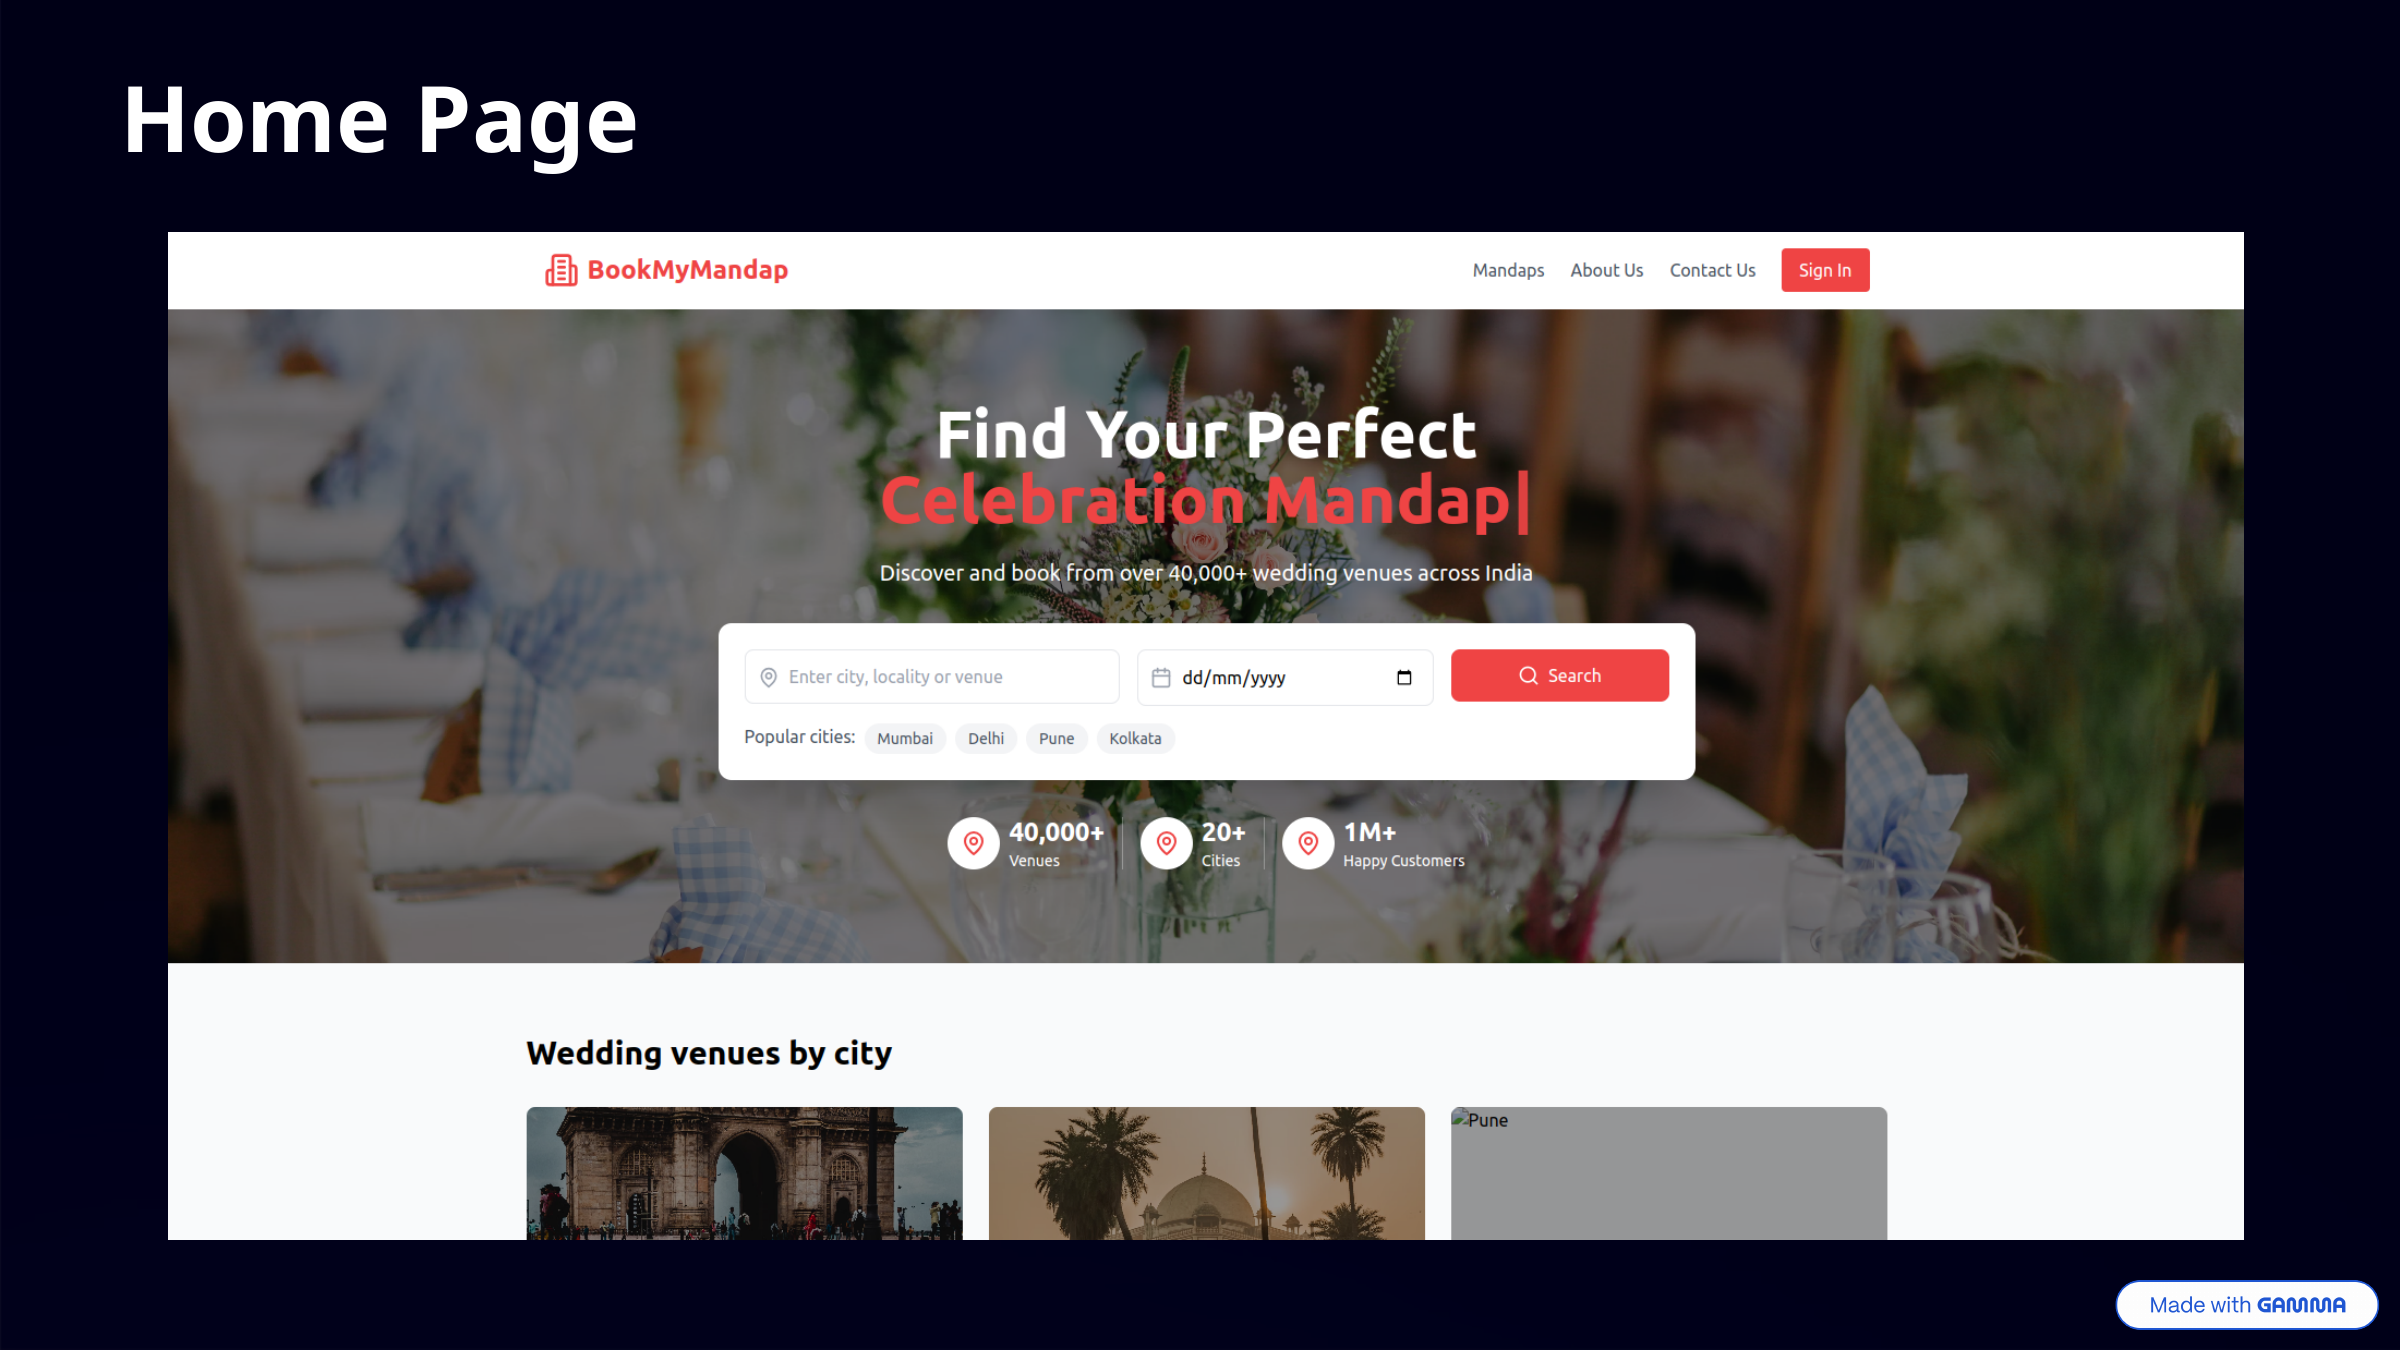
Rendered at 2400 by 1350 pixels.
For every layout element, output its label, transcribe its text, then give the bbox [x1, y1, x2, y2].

picture [168, 232, 2244, 1241]
picture [2106, 1271, 2389, 1339]
text_box Home Page [119, 53, 2280, 178]
